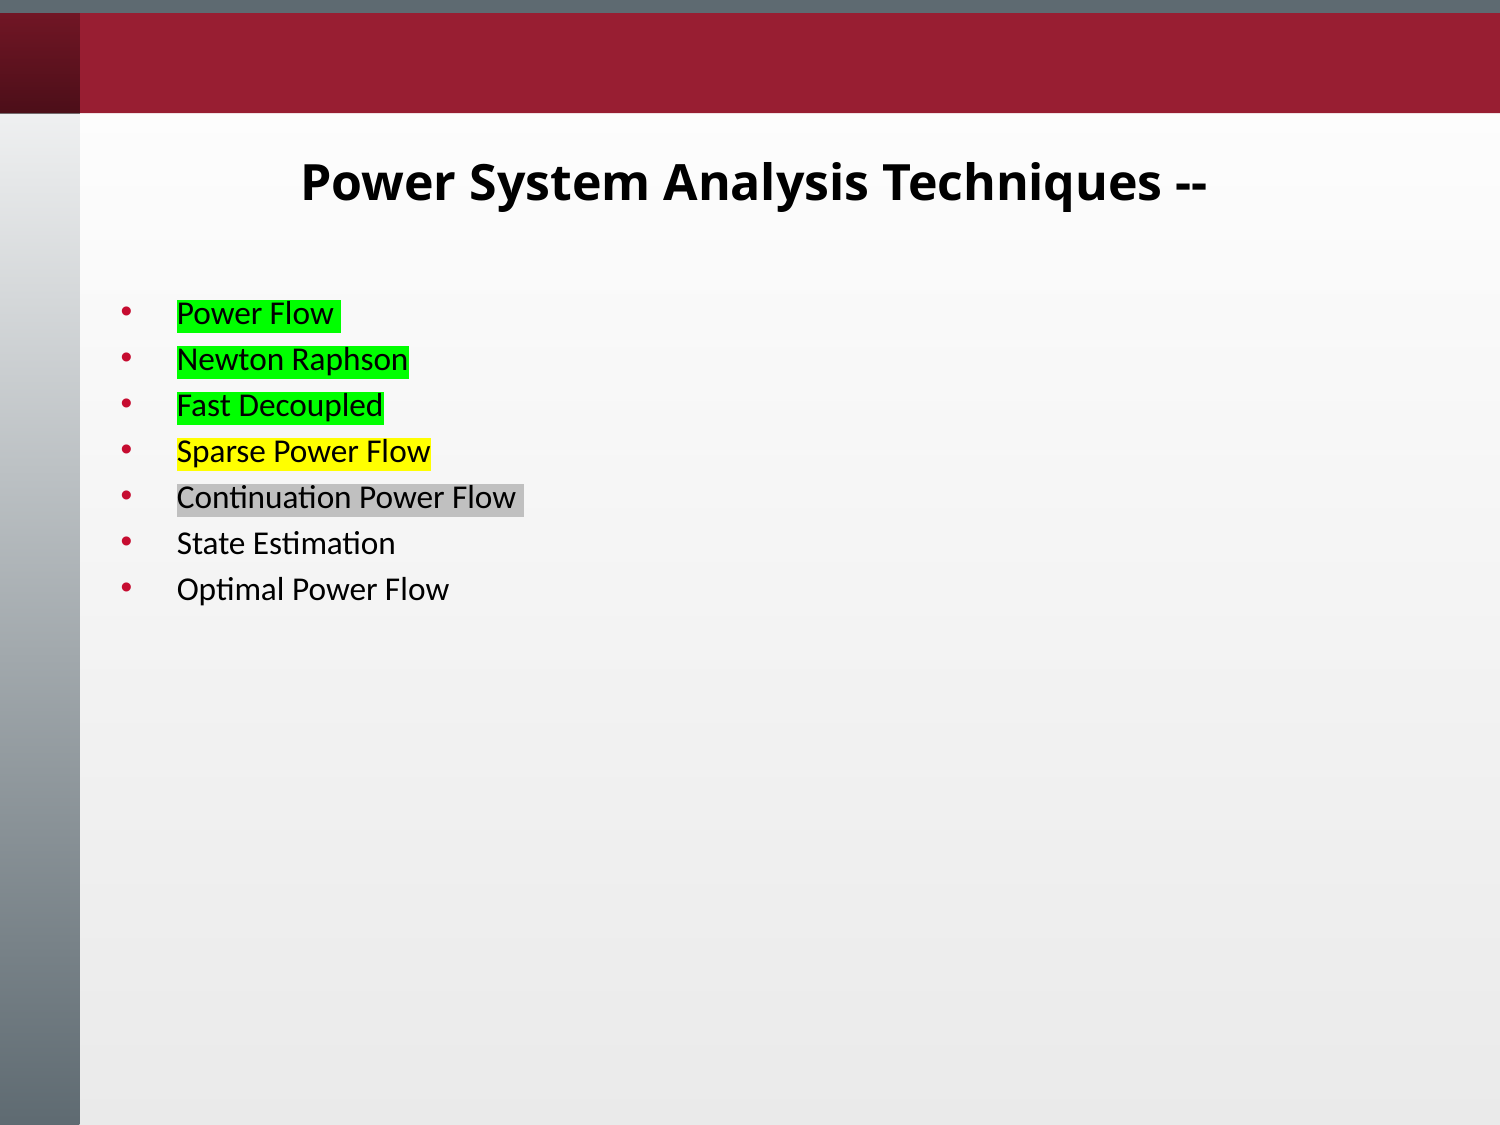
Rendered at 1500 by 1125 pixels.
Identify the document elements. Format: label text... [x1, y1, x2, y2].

title Power System Analysis Techniques -- [113, 149, 1408, 219]
list Power Flow Newton Raphson Fast Decoupled Sparse Power Flow Continuation Power Flow State Estimation Optimal Power Flow [22, 278, 623, 616]
